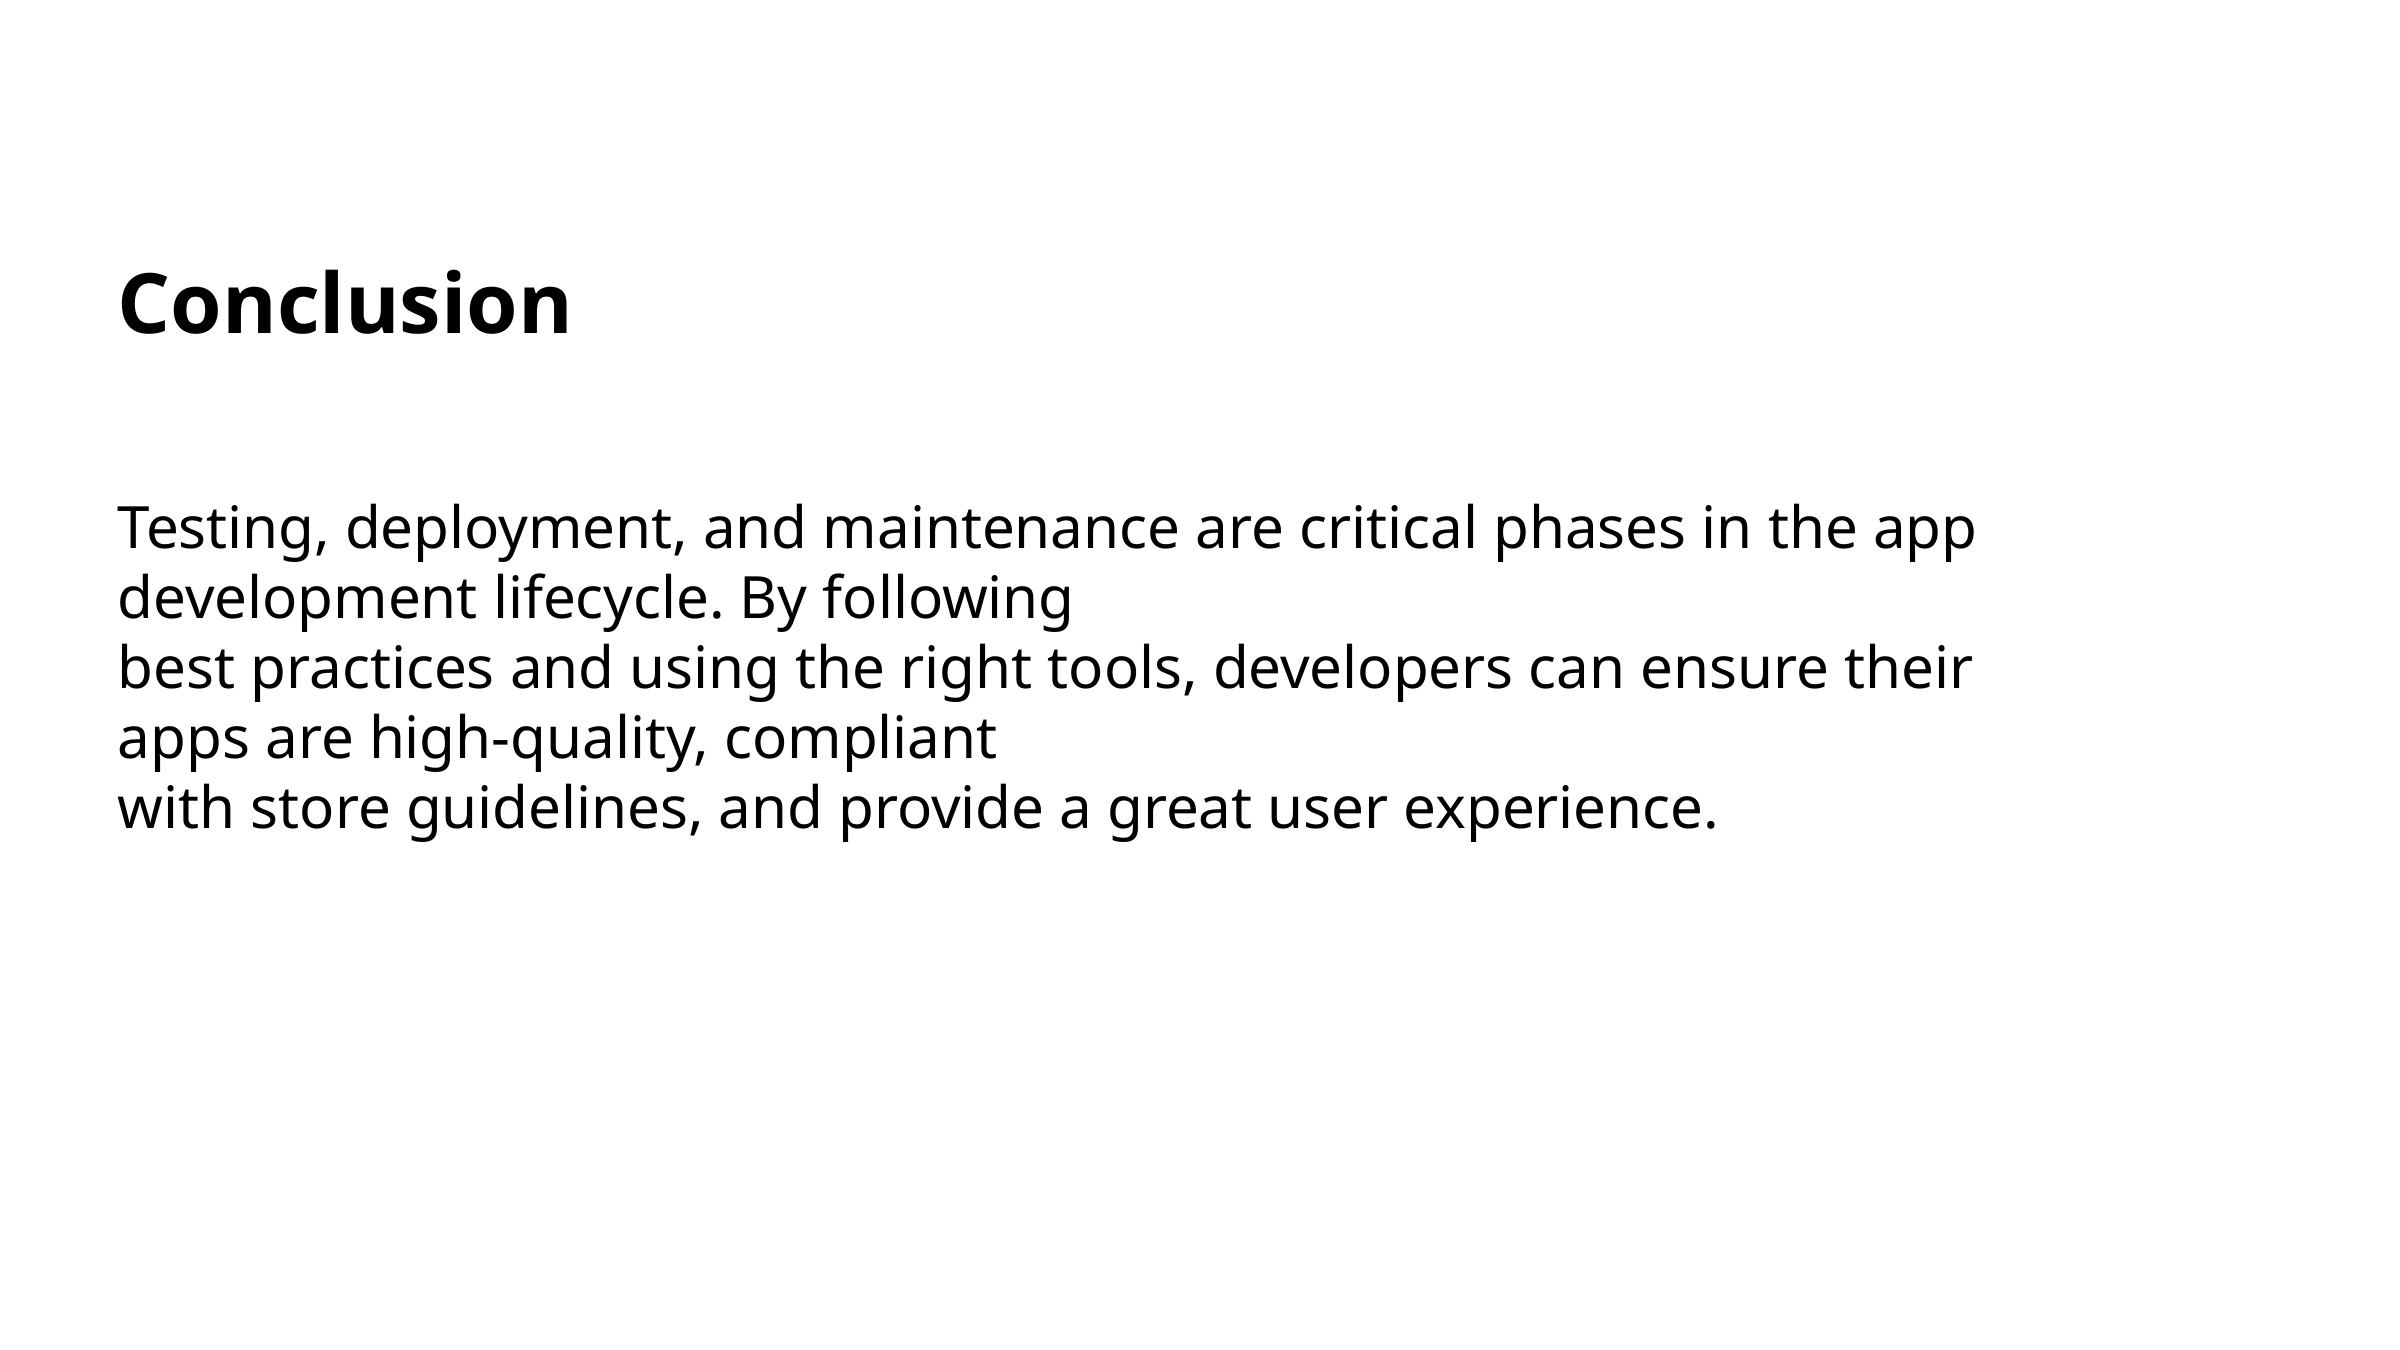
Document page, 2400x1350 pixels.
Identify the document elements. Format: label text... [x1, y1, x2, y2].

text_box Conclusion Testing, deployment, and maintenance are critical phases in the app development lifecycle. By following best practices and using the right tools, developers can ensure their apps are high-quality, compliant with store guidelines, and provide a great user experience. [103, 243, 2044, 848]
